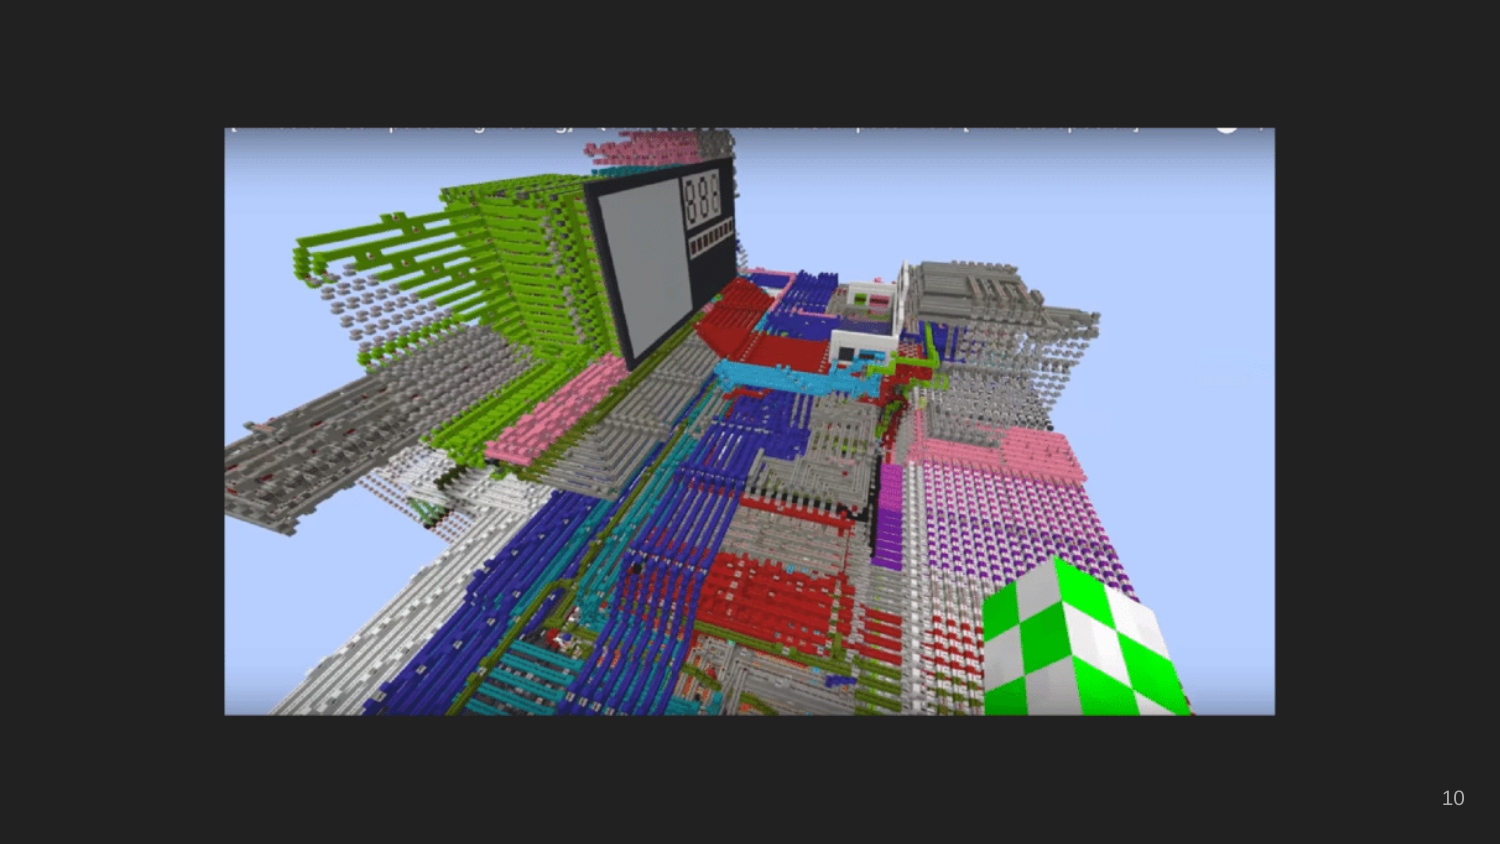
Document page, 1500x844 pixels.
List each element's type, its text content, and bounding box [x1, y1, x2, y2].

slide_number ‹#› [1389, 764, 1480, 830]
picture [224, 127, 1276, 717]
